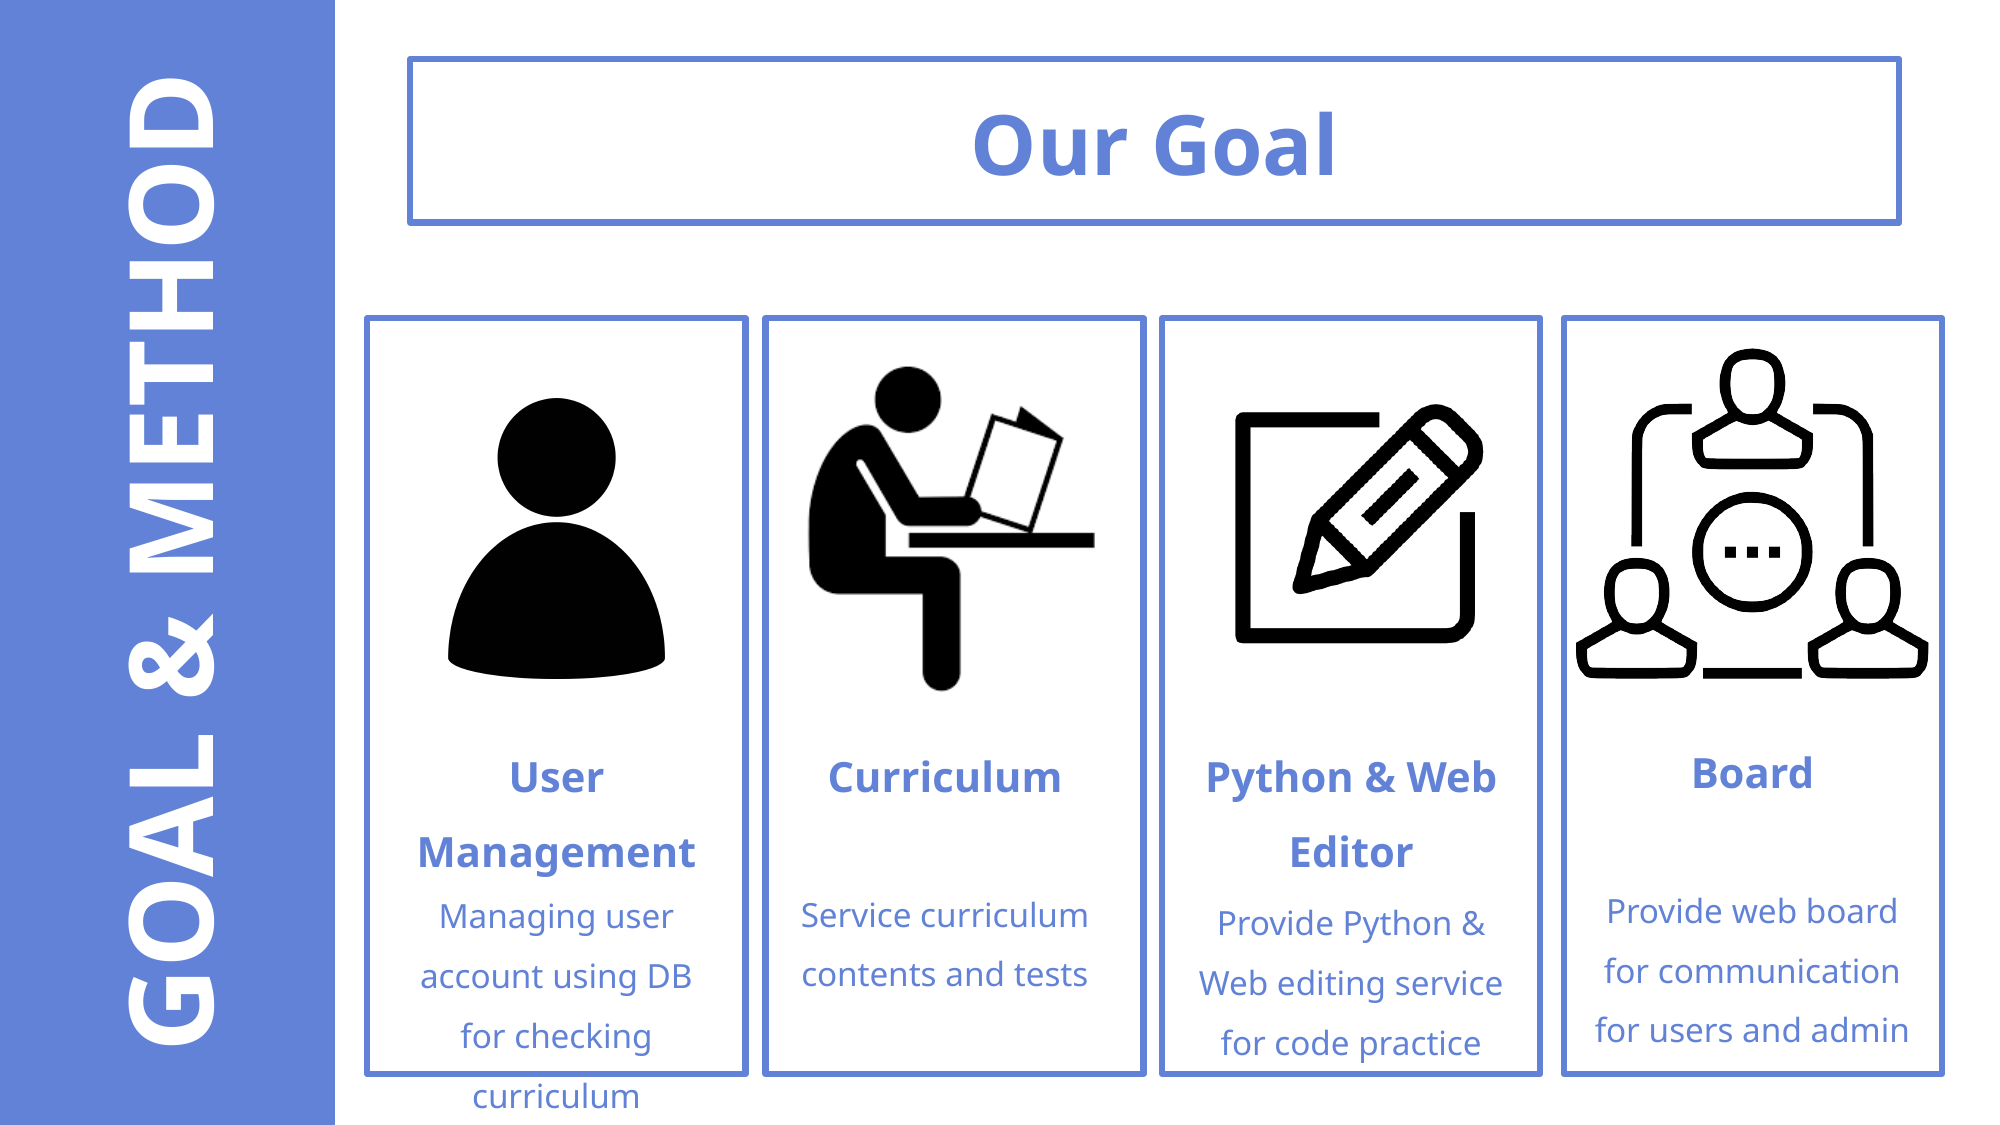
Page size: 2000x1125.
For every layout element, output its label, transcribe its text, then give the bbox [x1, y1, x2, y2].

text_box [366, 312, 1943, 1075]
title GOAL & METHOD [0, 0, 334, 1125]
text_box Our Goal [410, 84, 1900, 200]
